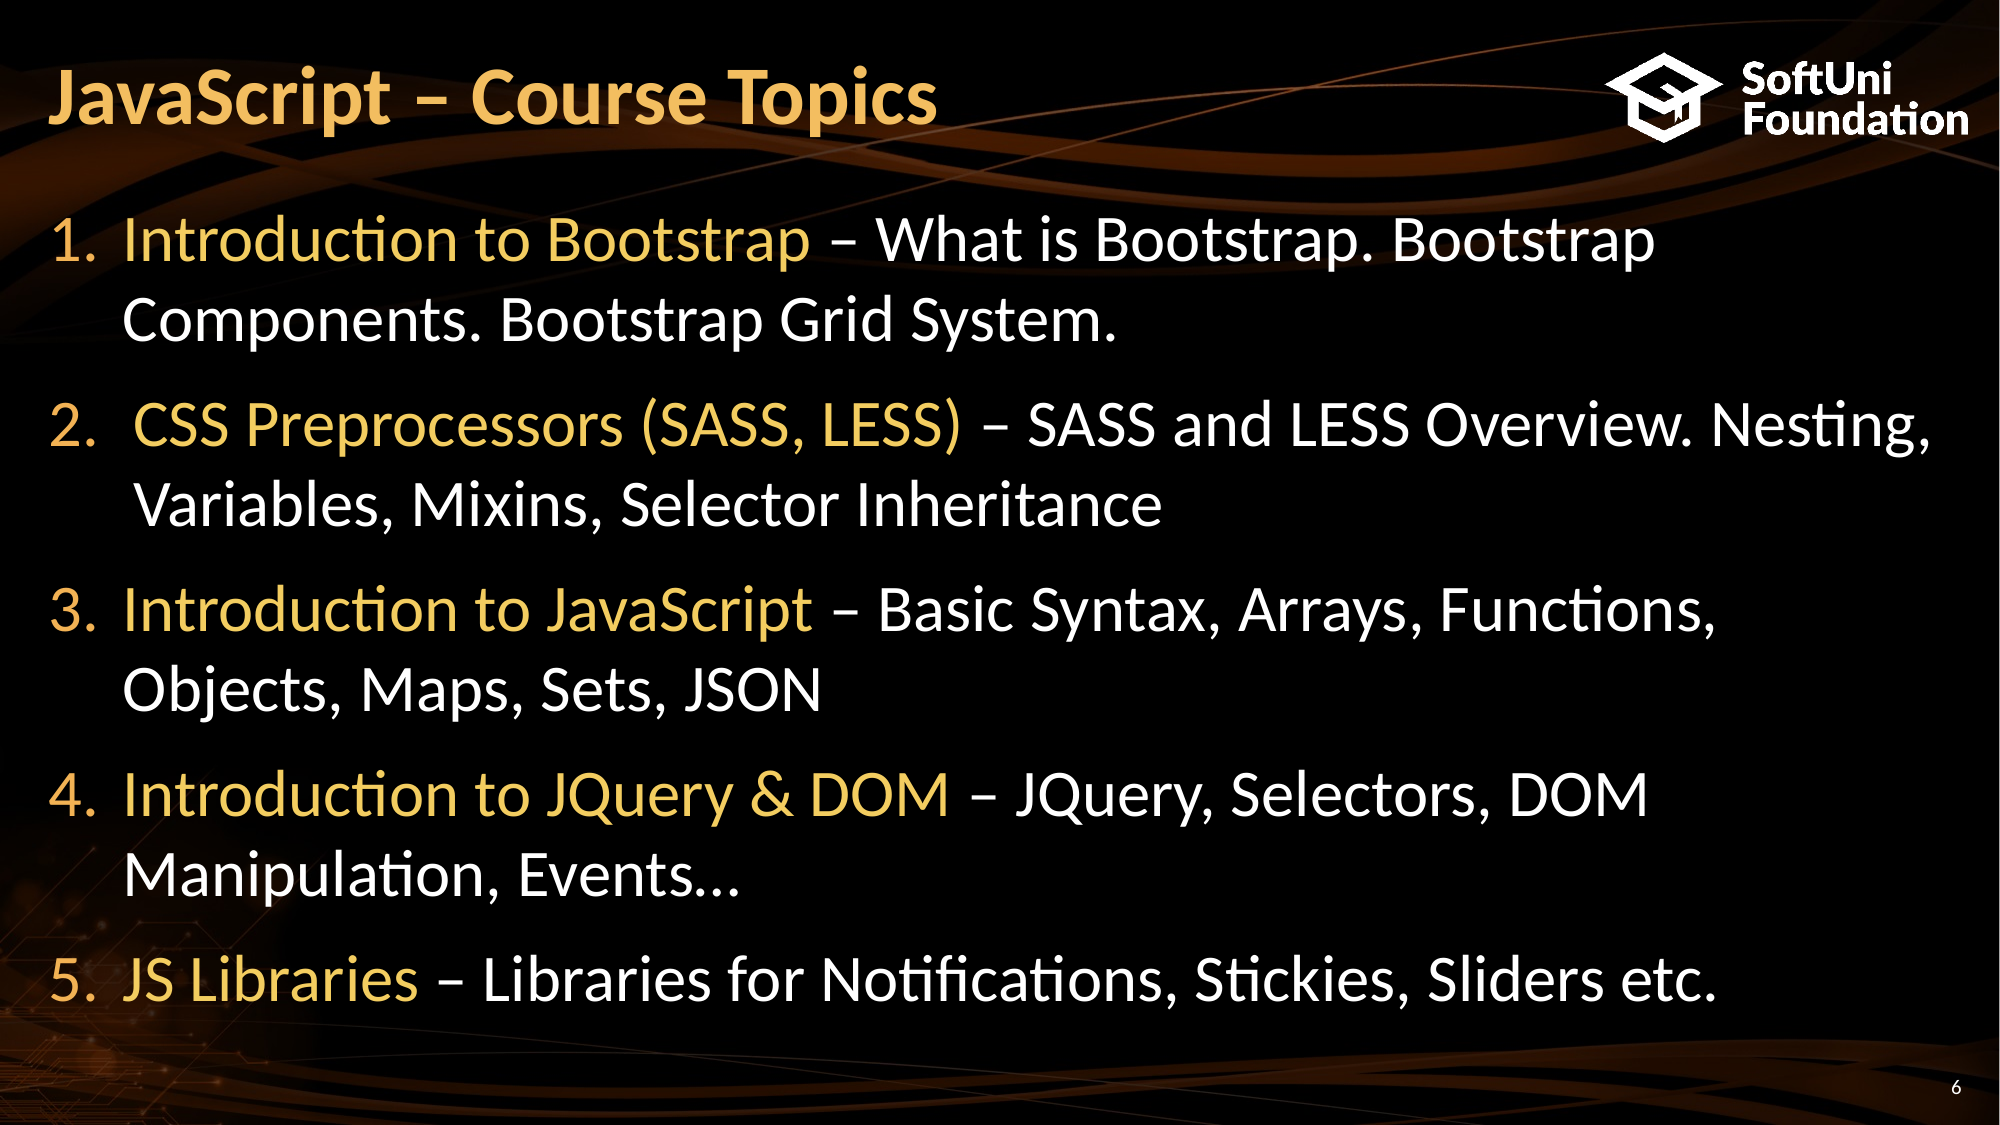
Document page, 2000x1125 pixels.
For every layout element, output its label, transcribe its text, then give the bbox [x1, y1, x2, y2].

title JavaScript – Course Topics [30, 6, 1602, 189]
list Introduction to Bootstrap – What is Bootstrap. Bootstrap Components. Bootstrap Grid System. CSS Preprocessors (SASS, LESS) – SASS and LESS Overview. Nesting, Variables, Mixins, Selector Inheritance Introduction to JavaScript – Basic Syntax, Arrays, Functions, Objects, Maps, Sets, JSON Introduction to JQuery & DOM – JQuery, Selectors, DOM Manipulation, Events… JS Libraries – Libraries for Notifications, Stickies, Sliders etc. [31, 188, 1968, 1089]
slide_number 6 [1897, 1089, 1968, 1103]
picture [0, 0, 2000, 1125]
